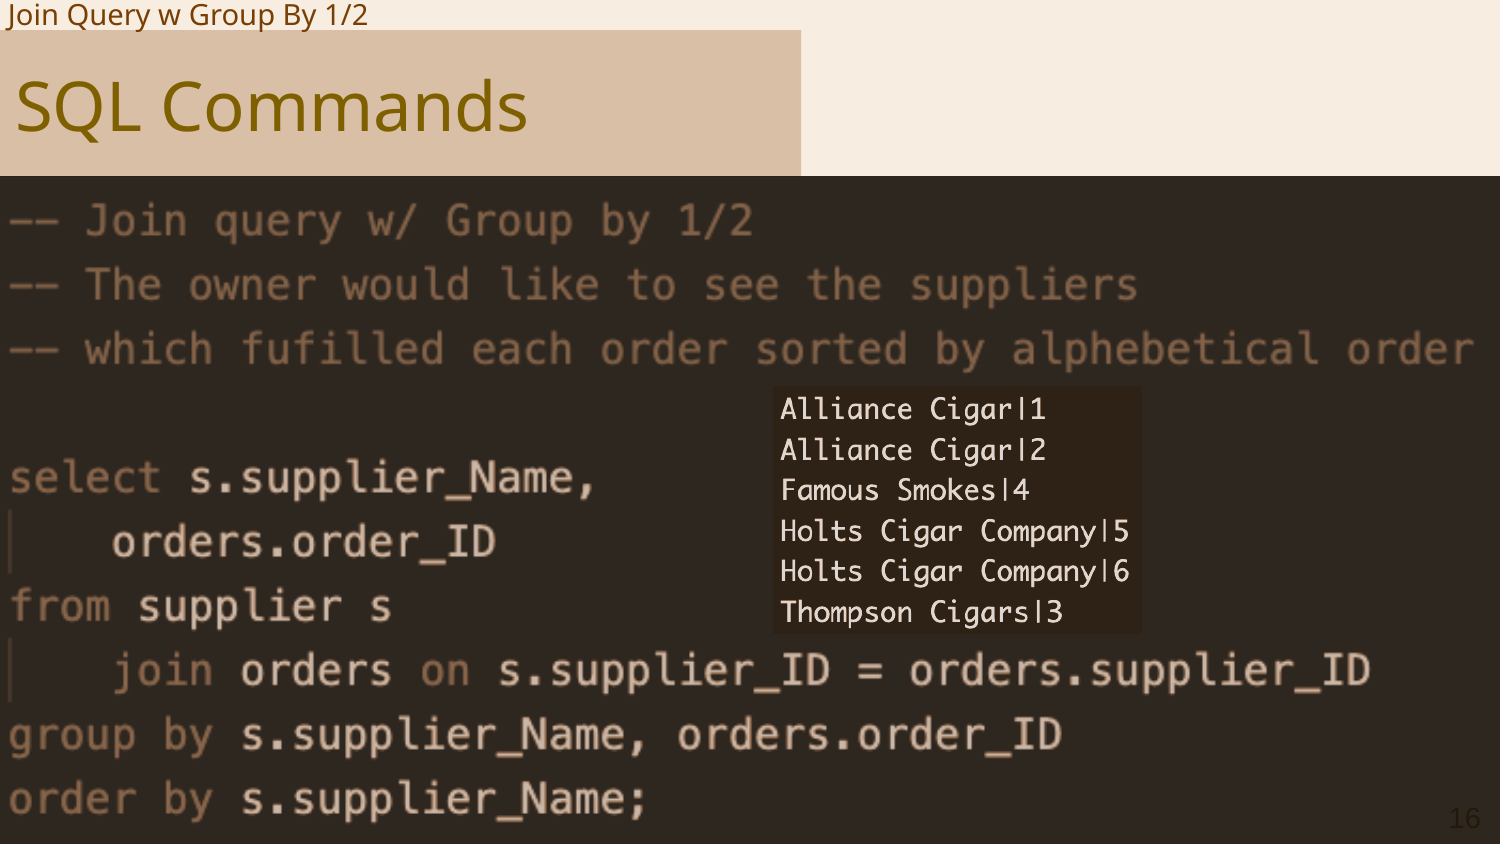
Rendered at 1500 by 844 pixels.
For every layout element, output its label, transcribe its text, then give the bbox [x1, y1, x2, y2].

text_box Join Query w Group By 1/2 [0, 0, 527, 47]
picture [0, 176, 1500, 844]
text_box SQL Commands [0, 30, 802, 175]
